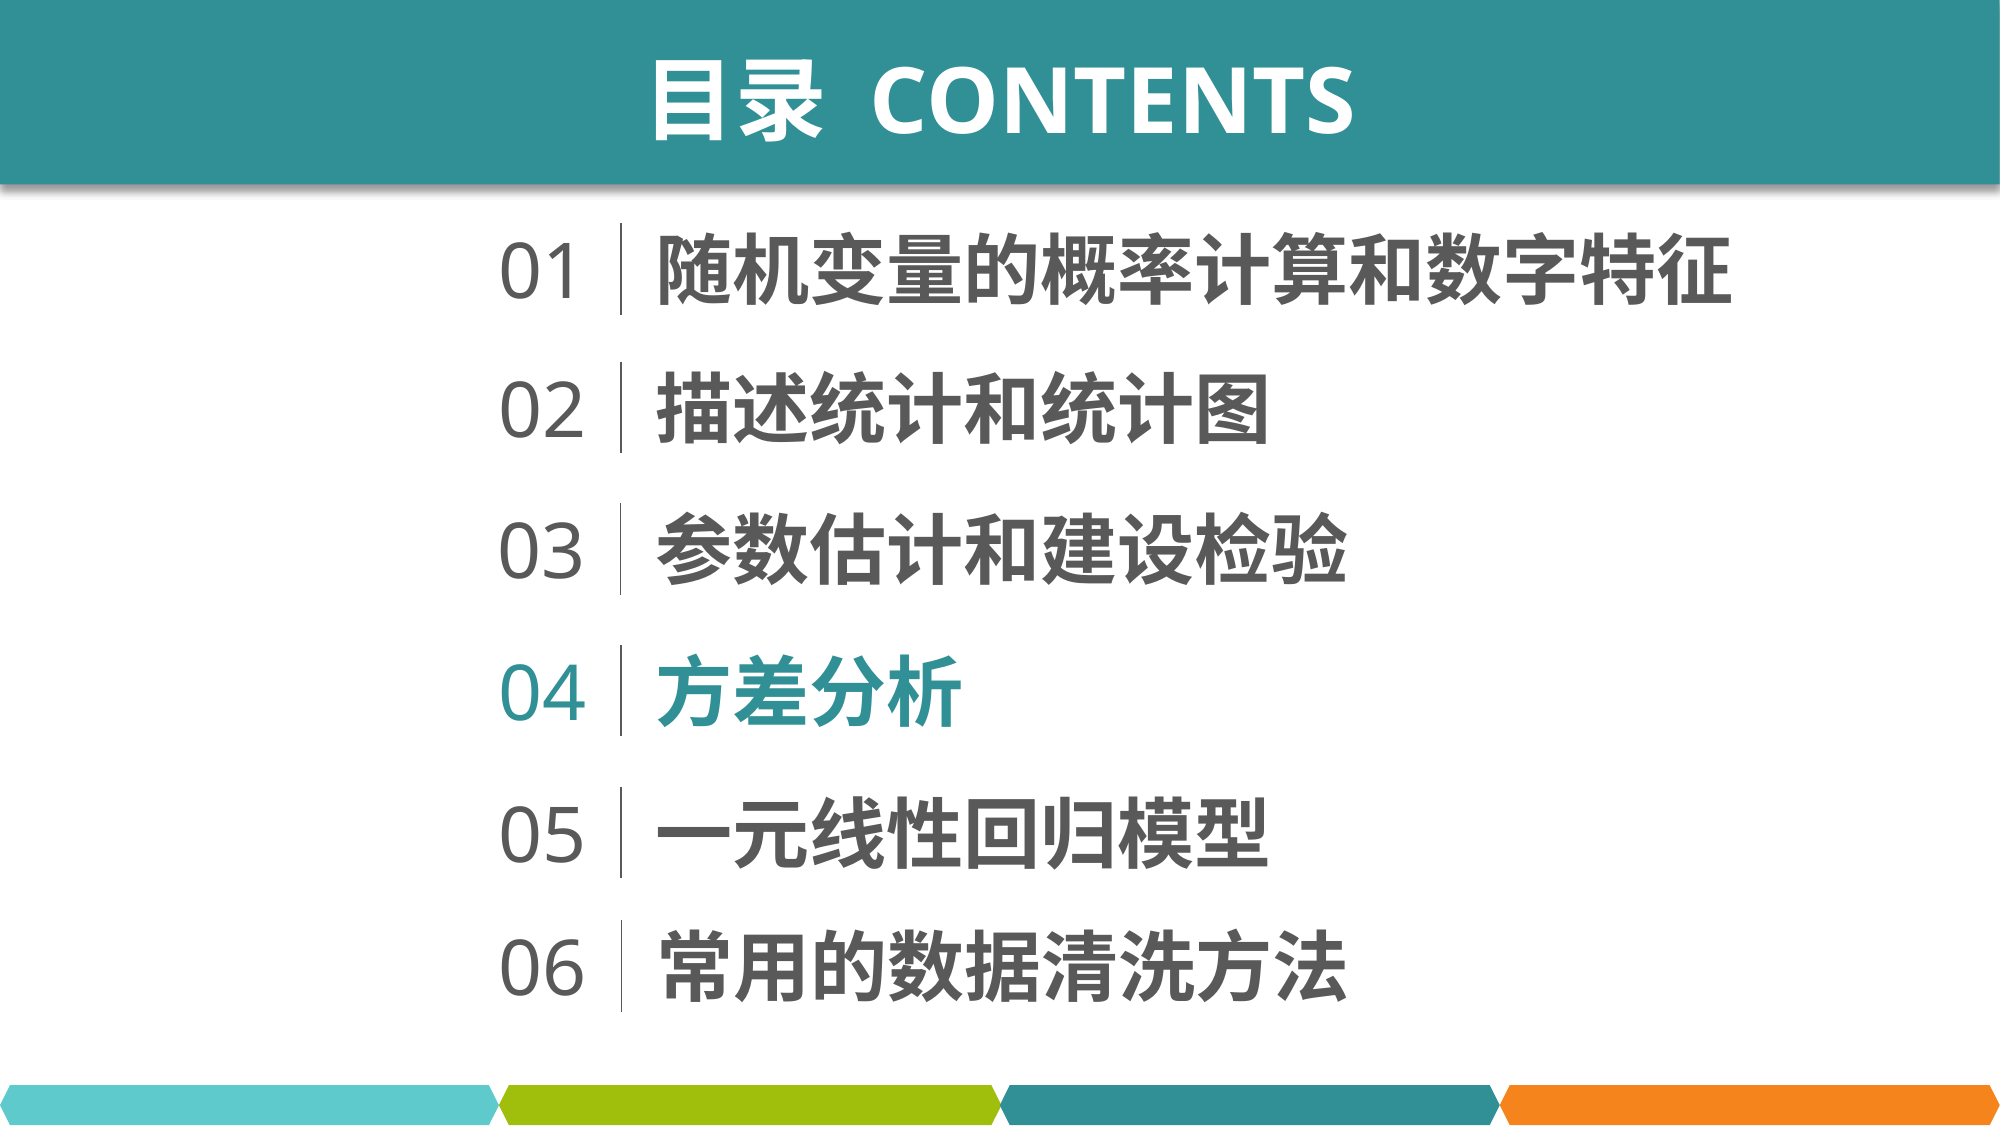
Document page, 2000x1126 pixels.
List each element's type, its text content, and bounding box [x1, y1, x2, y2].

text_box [0, 1084, 2000, 1126]
text_box [0, 0, 2000, 185]
text_box 05 [476, 775, 608, 888]
text_box 描述统计和统计图 [635, 349, 1922, 463]
text_box 02 [476, 349, 608, 463]
text_box 目录 CONTENTS [628, 34, 1372, 160]
text_box 01 [476, 211, 608, 325]
text_box 常用的数据清洗方法 [636, 908, 1957, 1022]
text_box 04 [476, 633, 608, 746]
text_box 随机变量的概率计算和数字特征 [635, 211, 1922, 325]
text_box 一元线性回归模型 [635, 775, 1662, 888]
text_box 06 [477, 908, 609, 1022]
text_box 参数估计和建设检验 [635, 491, 1661, 605]
text_box 方差分析 [635, 633, 1662, 746]
text_box 03 [476, 491, 608, 605]
